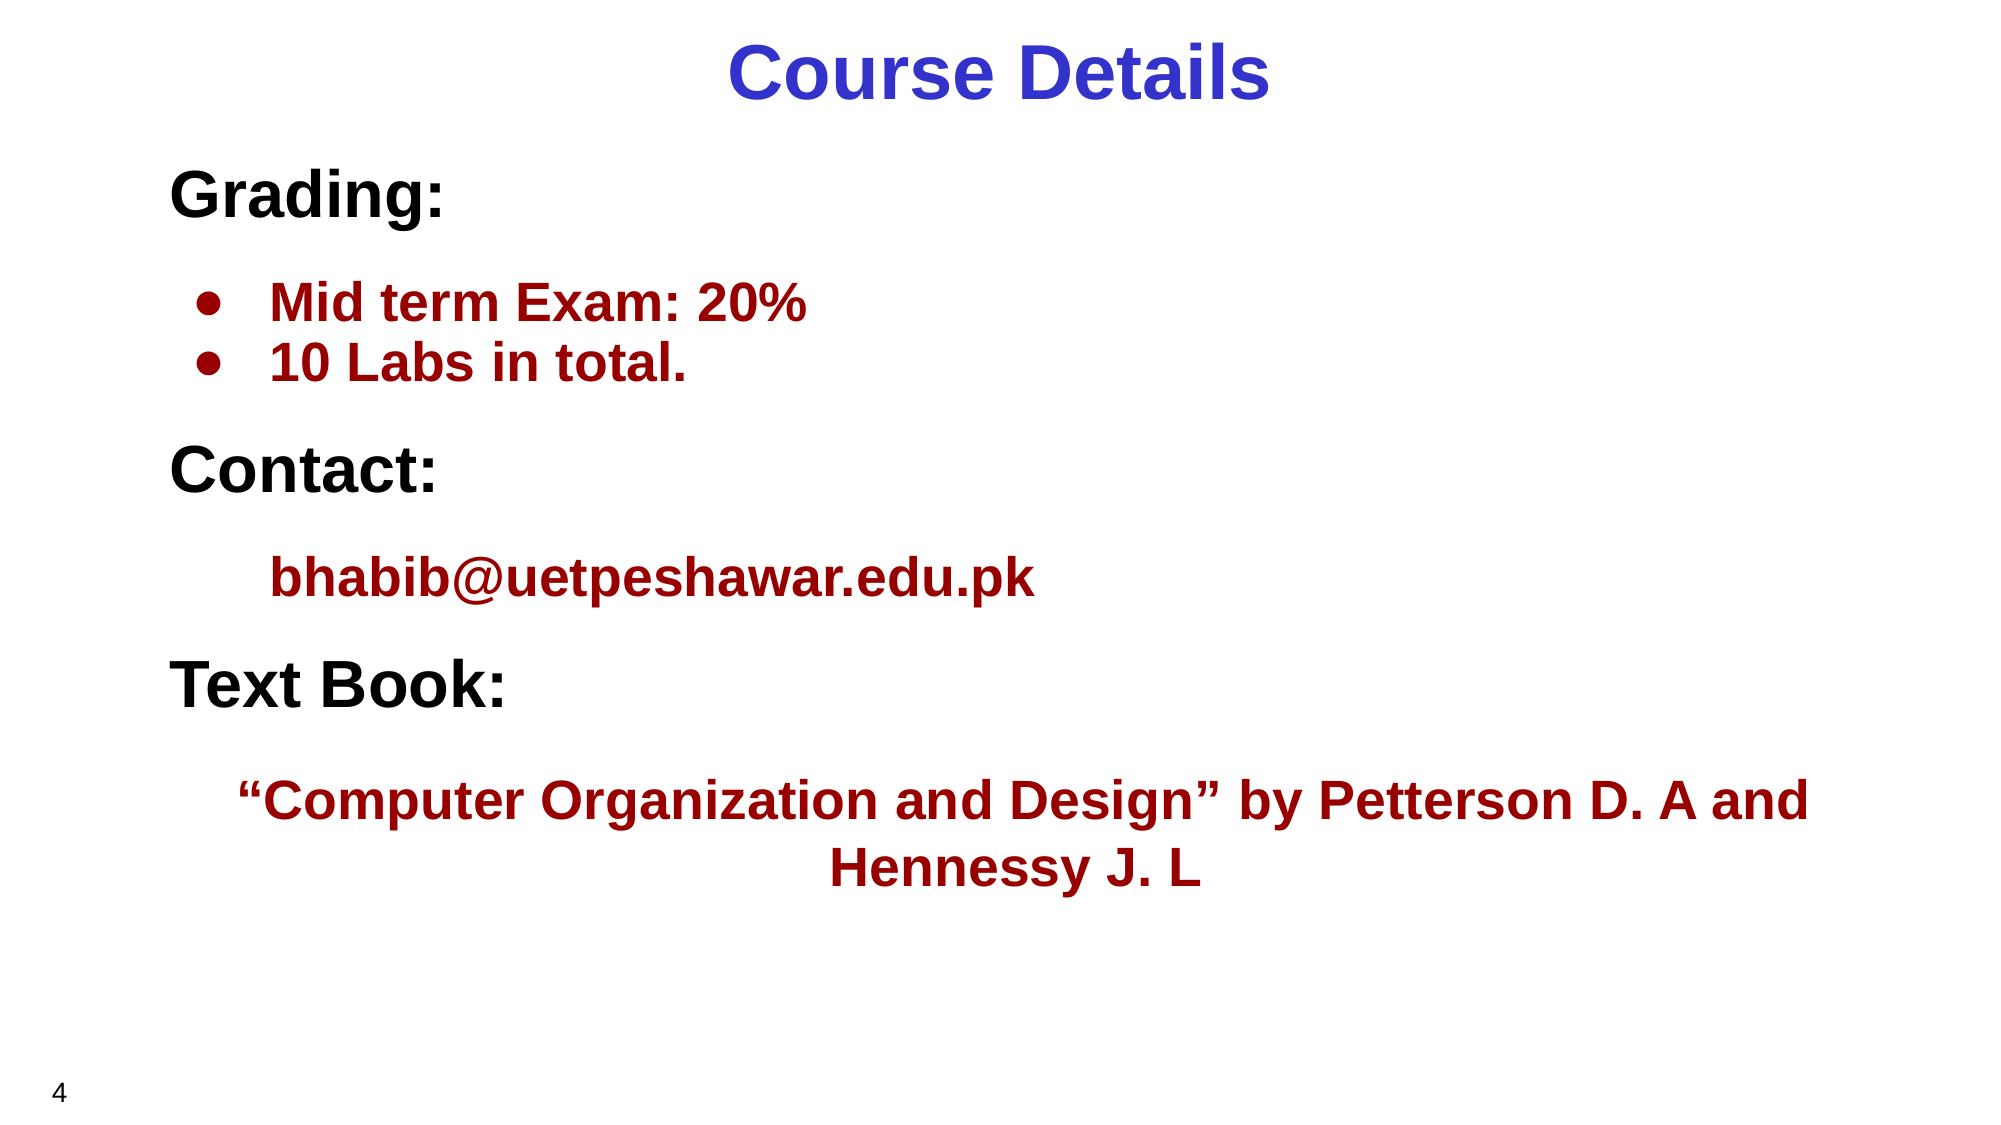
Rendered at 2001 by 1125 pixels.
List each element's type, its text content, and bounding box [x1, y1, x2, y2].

list Grading: Mid term Exam: 20% 10 Labs in total. Contact: bhabib@uetpeshawar.edu.pk Text Book: “Computer Organization and Design” by Petterson D. A and Hennessy J. L [149, 149, 1898, 1087]
text_box 4 [31, 1043, 449, 1119]
title Course Details [0, 25, 2000, 111]
